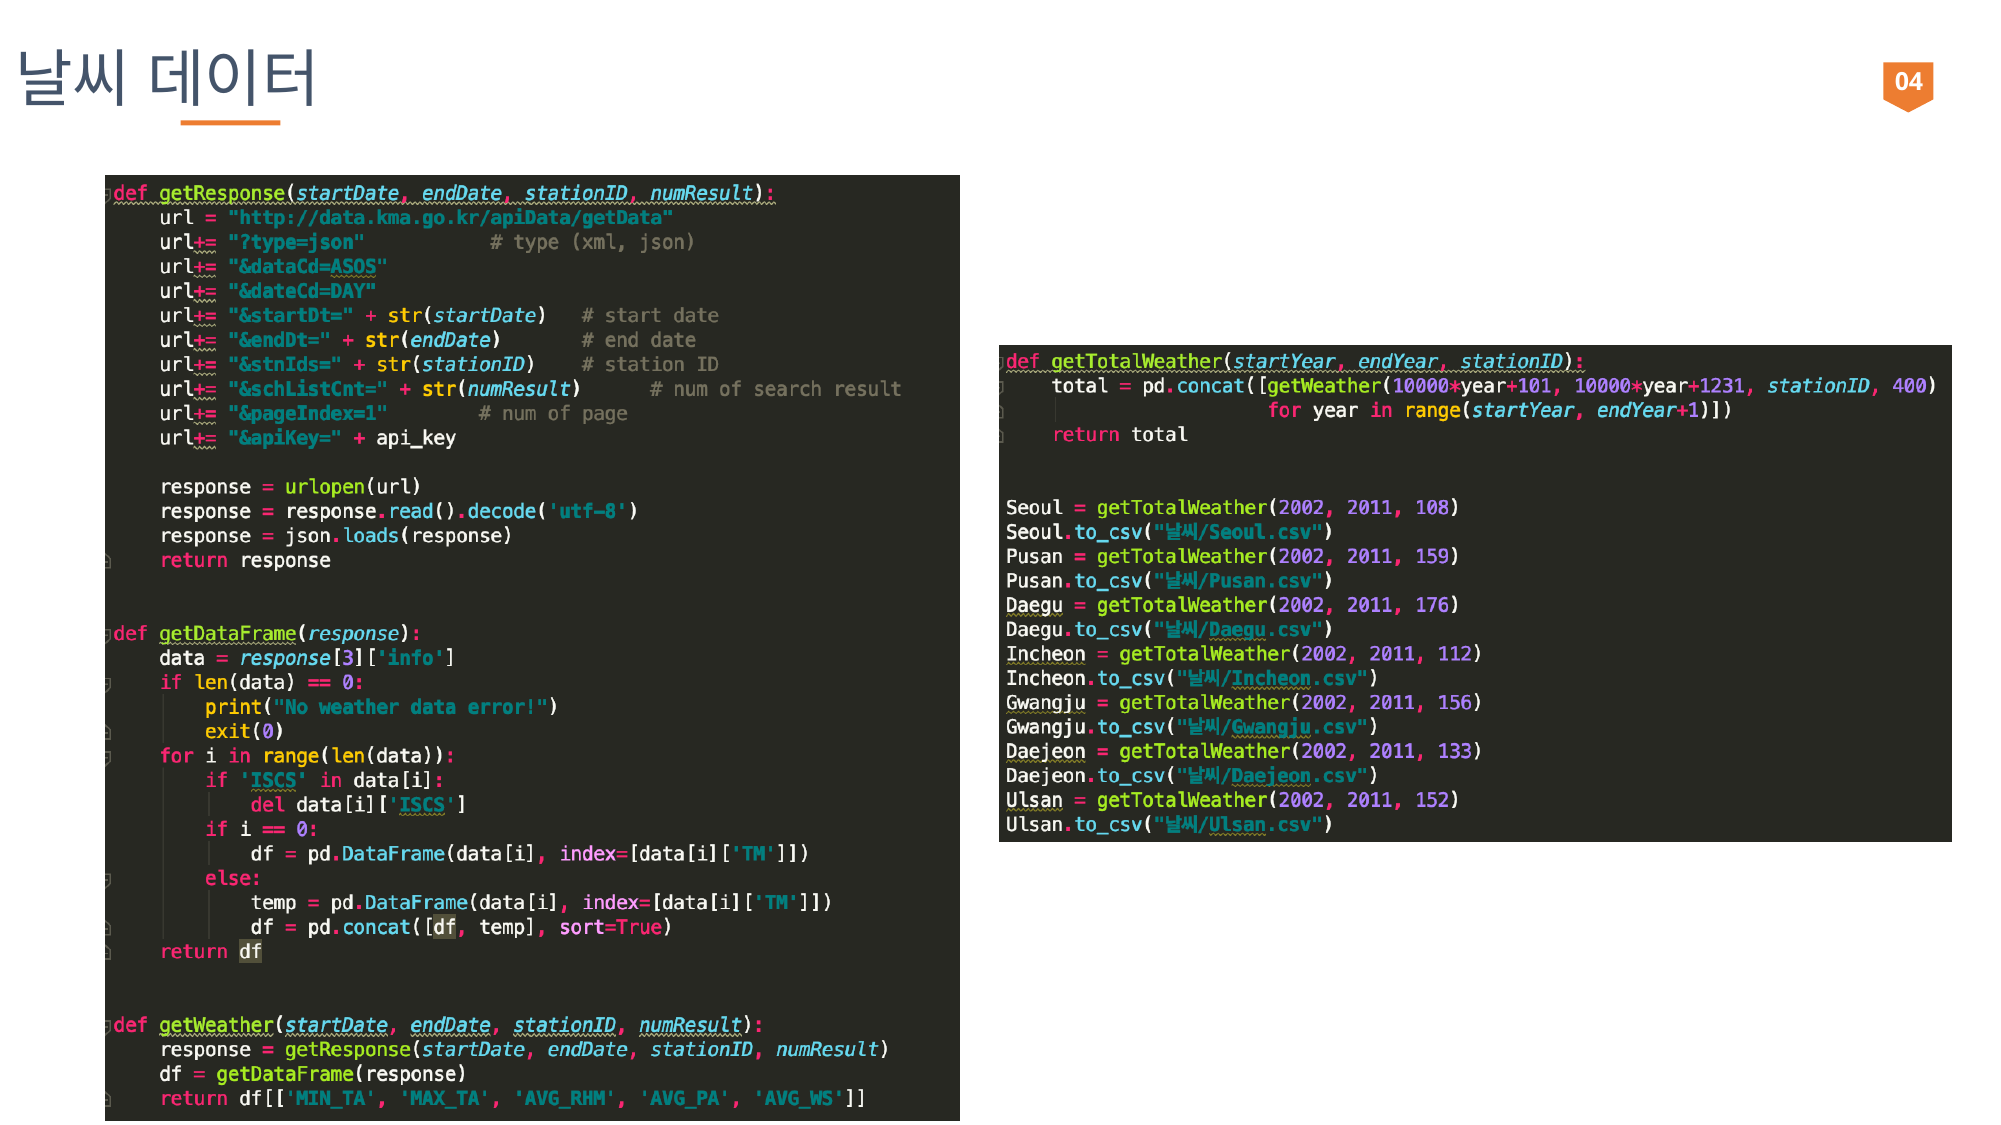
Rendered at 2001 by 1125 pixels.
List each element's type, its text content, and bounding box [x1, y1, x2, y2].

picture [105, 175, 960, 1121]
title 날씨 데이터 [0, 0, 1800, 183]
picture [999, 345, 1952, 842]
text_box [179, 119, 281, 126]
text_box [1879, 58, 1939, 113]
